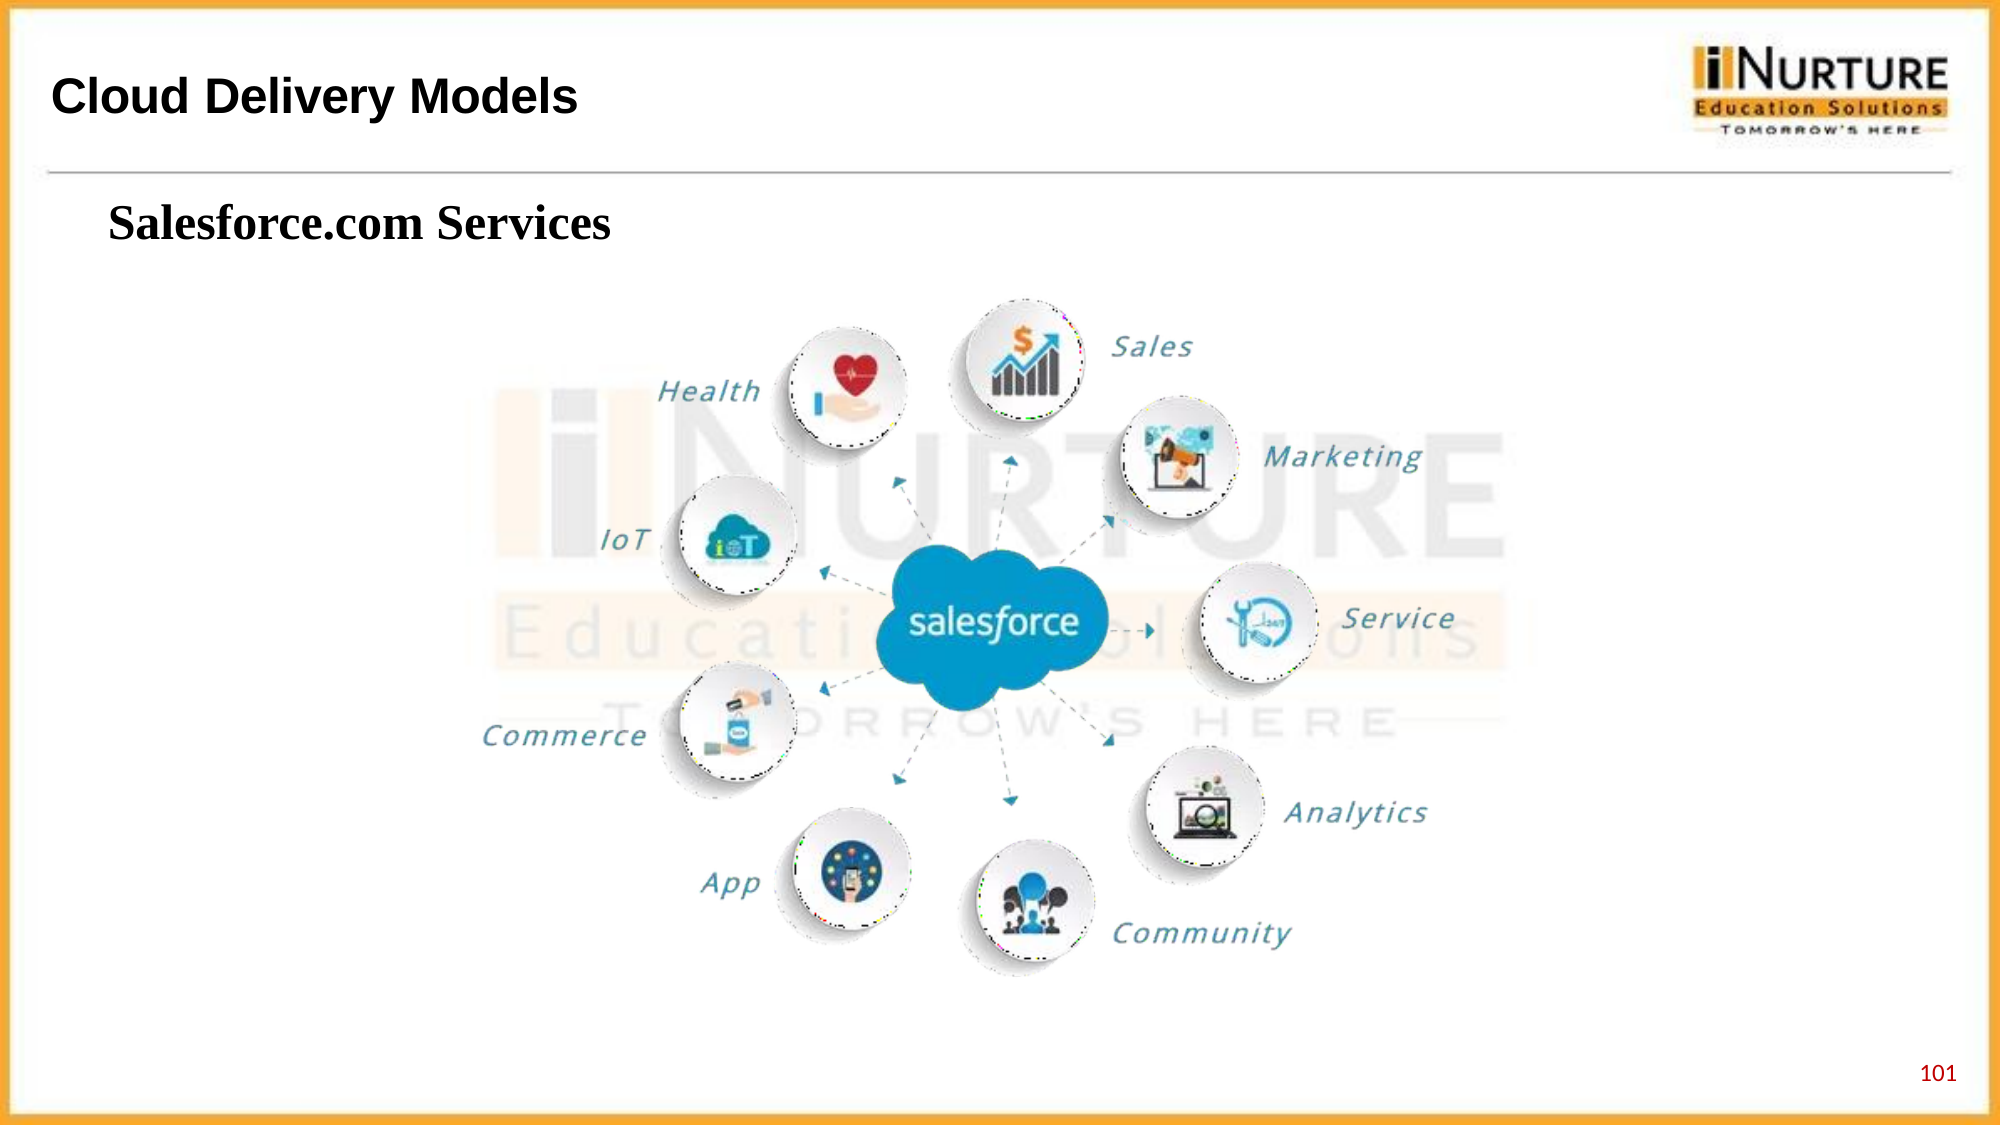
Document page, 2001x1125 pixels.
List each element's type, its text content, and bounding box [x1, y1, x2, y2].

picture [0, 0, 2000, 1125]
title Cloud Delivery Models [48, 61, 581, 251]
text_box Salesforce.com Services [105, 187, 615, 250]
text_box 100 [1913, 1060, 1964, 1087]
